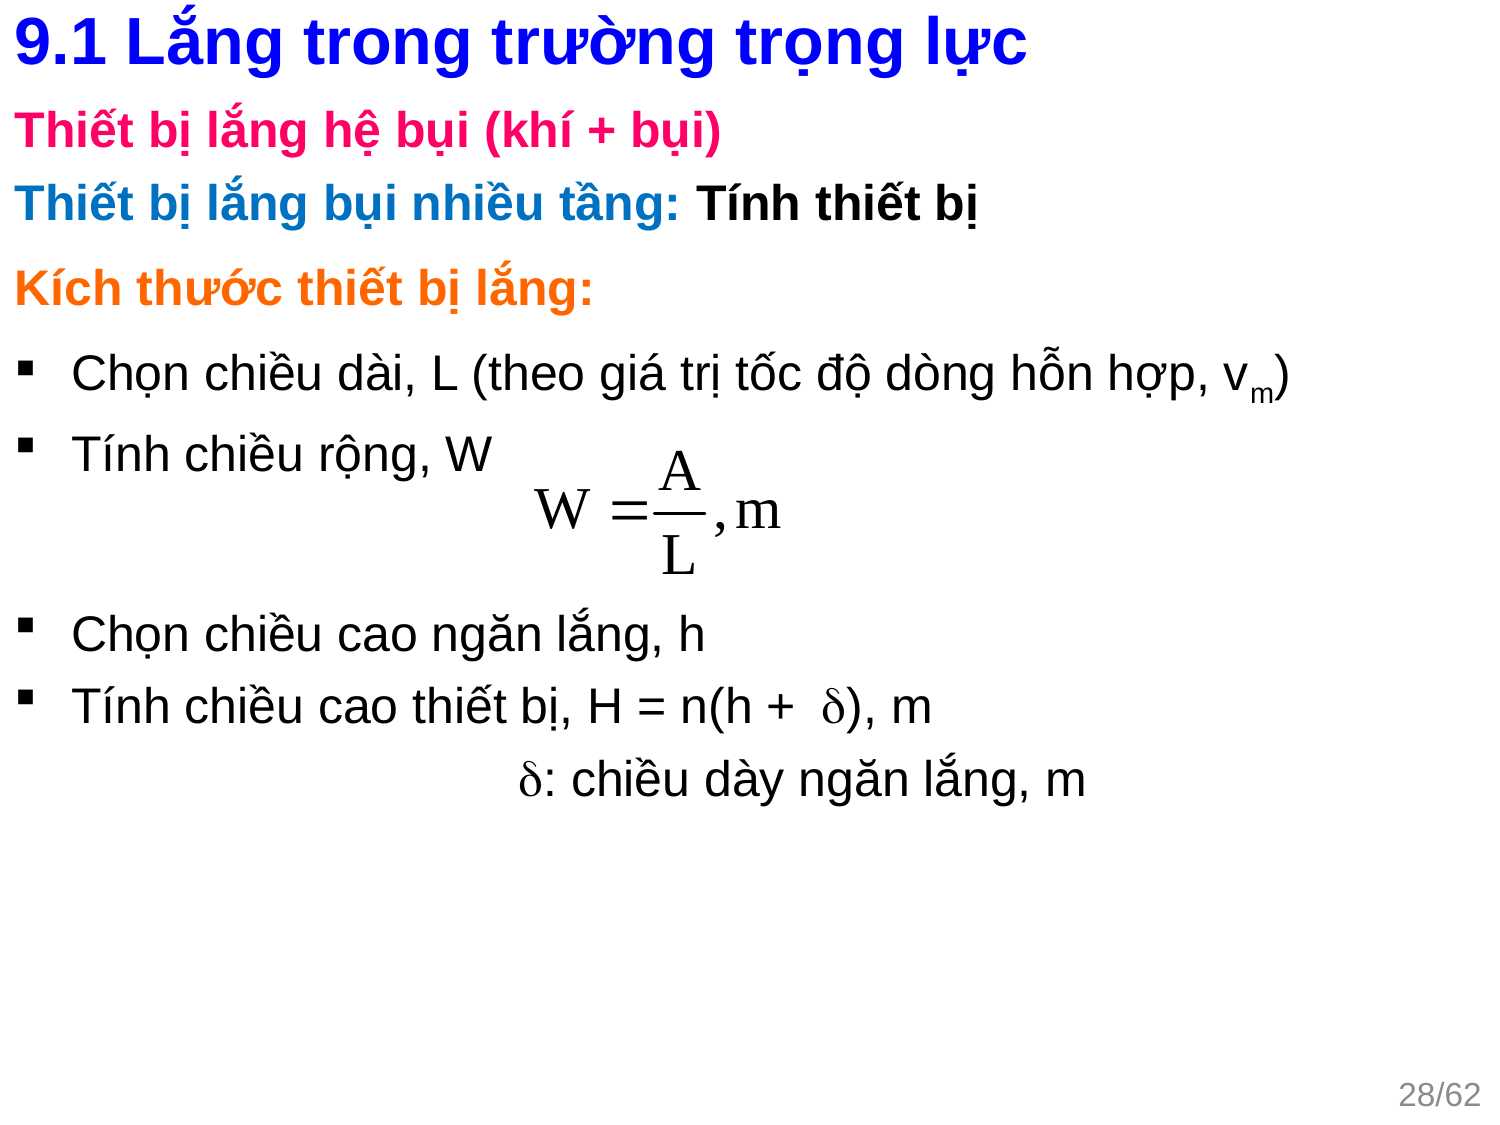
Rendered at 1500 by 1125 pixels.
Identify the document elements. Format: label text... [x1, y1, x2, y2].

text_box Thiết bị lắng hệ bụi (khí + bụi) Thiết bị lắng bụi nhiều tầng: Tính thiết bị Kích thước thiết bị lắng: Chọn chiều dài, L (theo giá trị tốc độ dòng hỗn hợp, vm) Tính chiều rộng, W Chọn chiều cao ngăn lắng, h Tính chiều cao thiết bị, H = n(h +), m : chiều dày ngăn lắng, m [0, 90, 1500, 874]
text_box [524, 433, 794, 588]
text_box 9.1 Lắng trong trường trọng lực [0, 0, 1500, 77]
slide_number 28/62 [1146, 1063, 1497, 1124]
